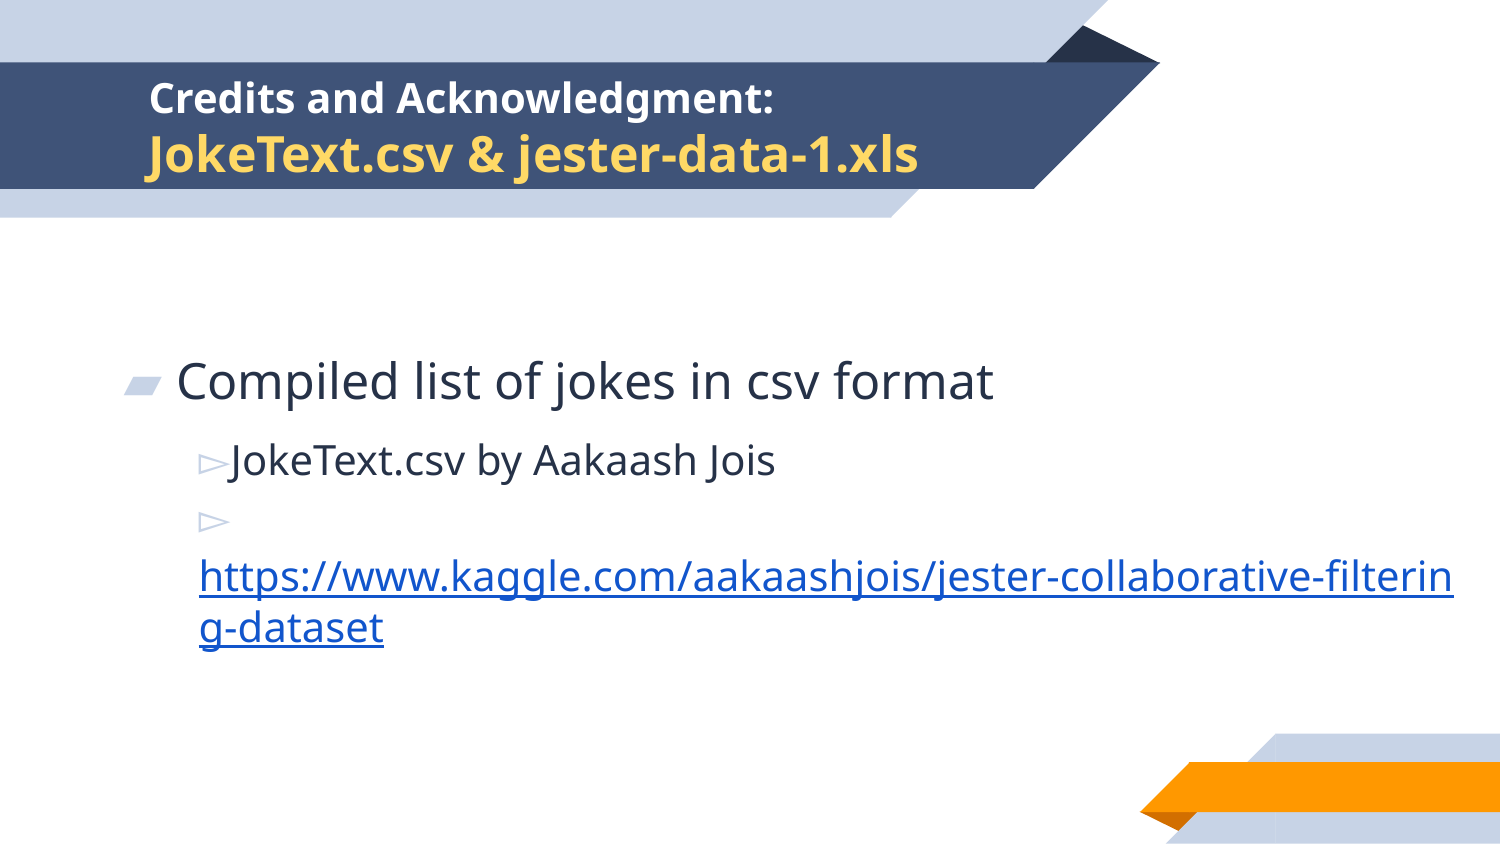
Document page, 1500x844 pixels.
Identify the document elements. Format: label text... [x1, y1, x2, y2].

title Credits and Acknowledgment: JokeText.csv & jester-data-1.xls [133, 64, 1035, 190]
list ▰ Compiled list of jokes in csv format ▻JokeText.csv by Aakaash Jois ▻https://www.kaggle.com/aakaashjois/jester-collaborative-filtering-dataset [108, 205, 1475, 722]
